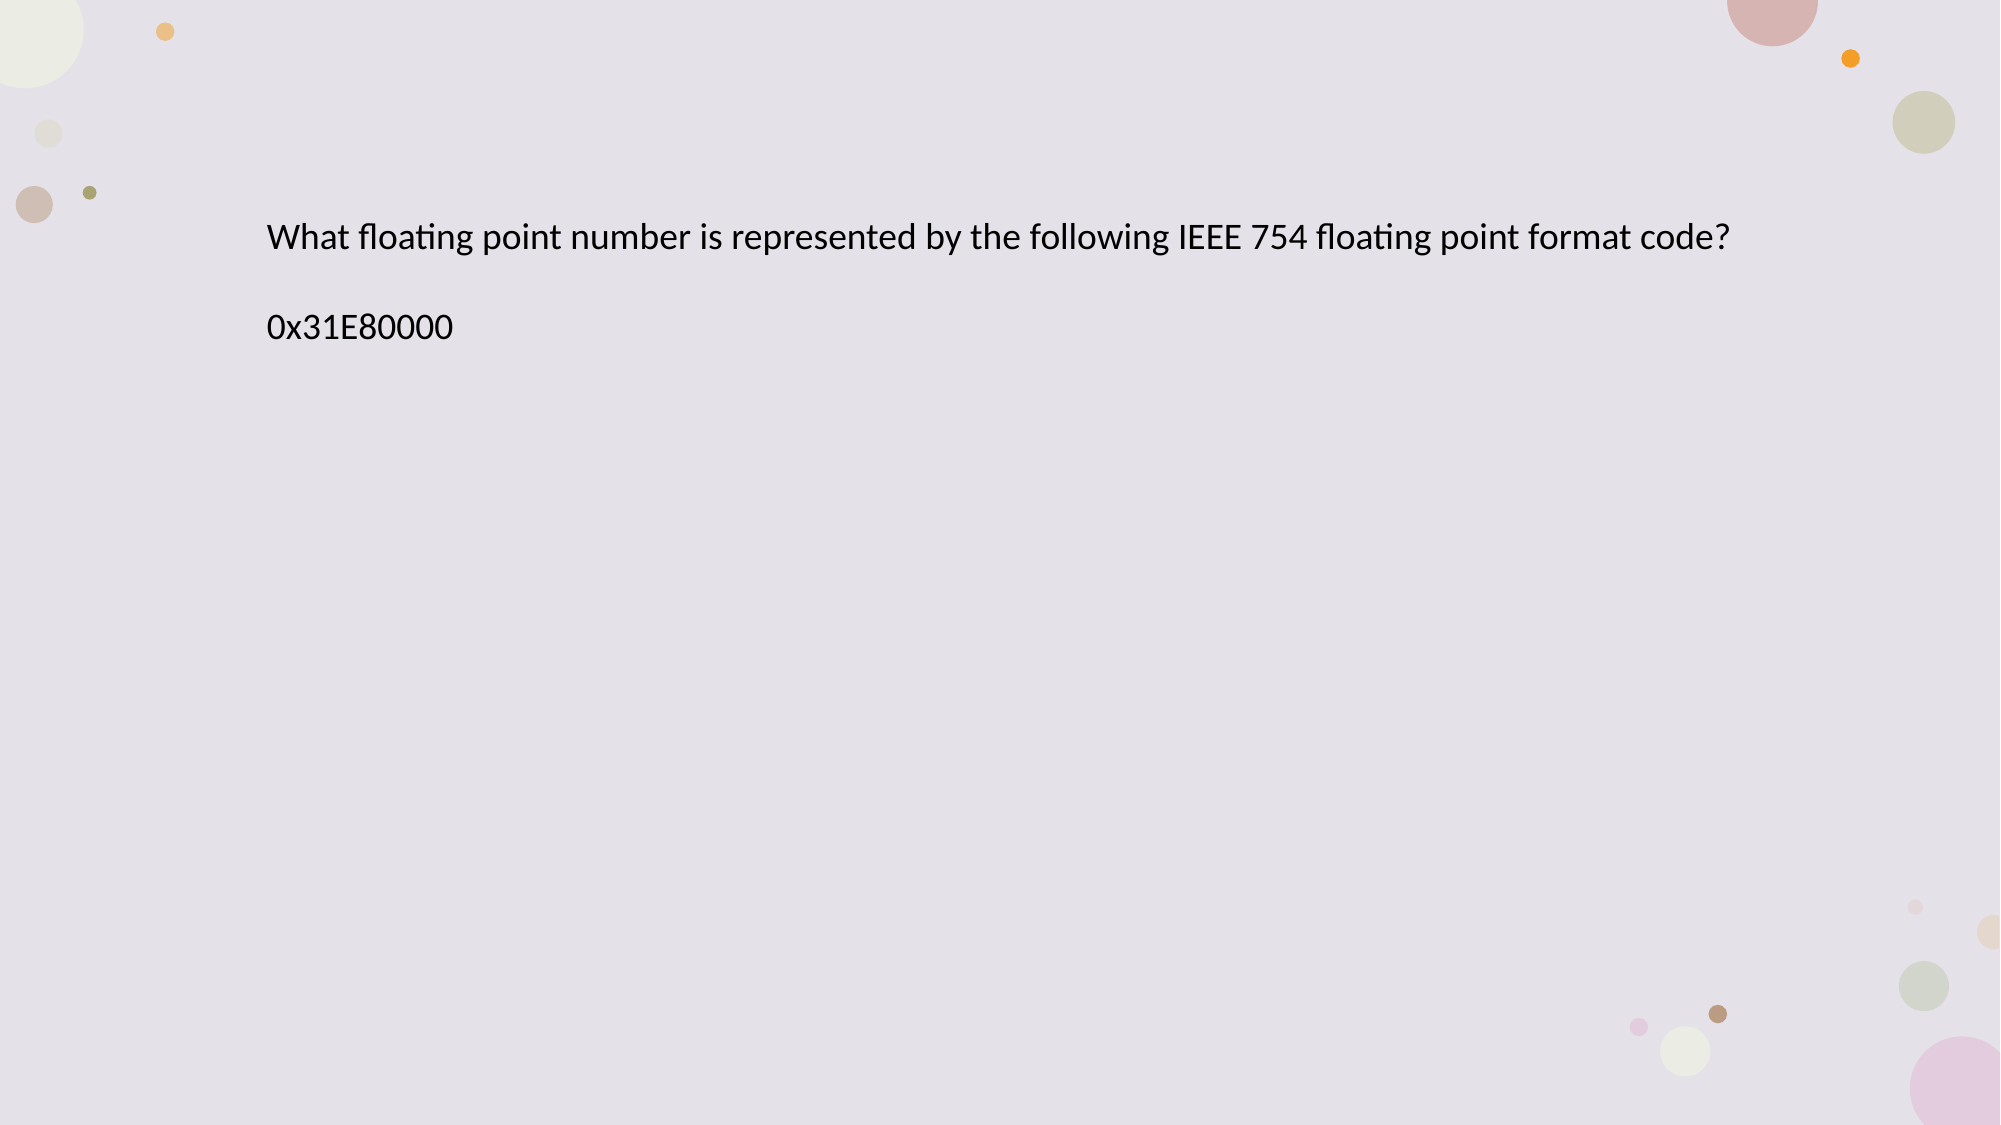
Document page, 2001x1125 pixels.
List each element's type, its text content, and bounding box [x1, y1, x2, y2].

text_box What floating point number is represented by the following IEEE 754 floating point format code? 0x31E80000 [252, 205, 1748, 355]
